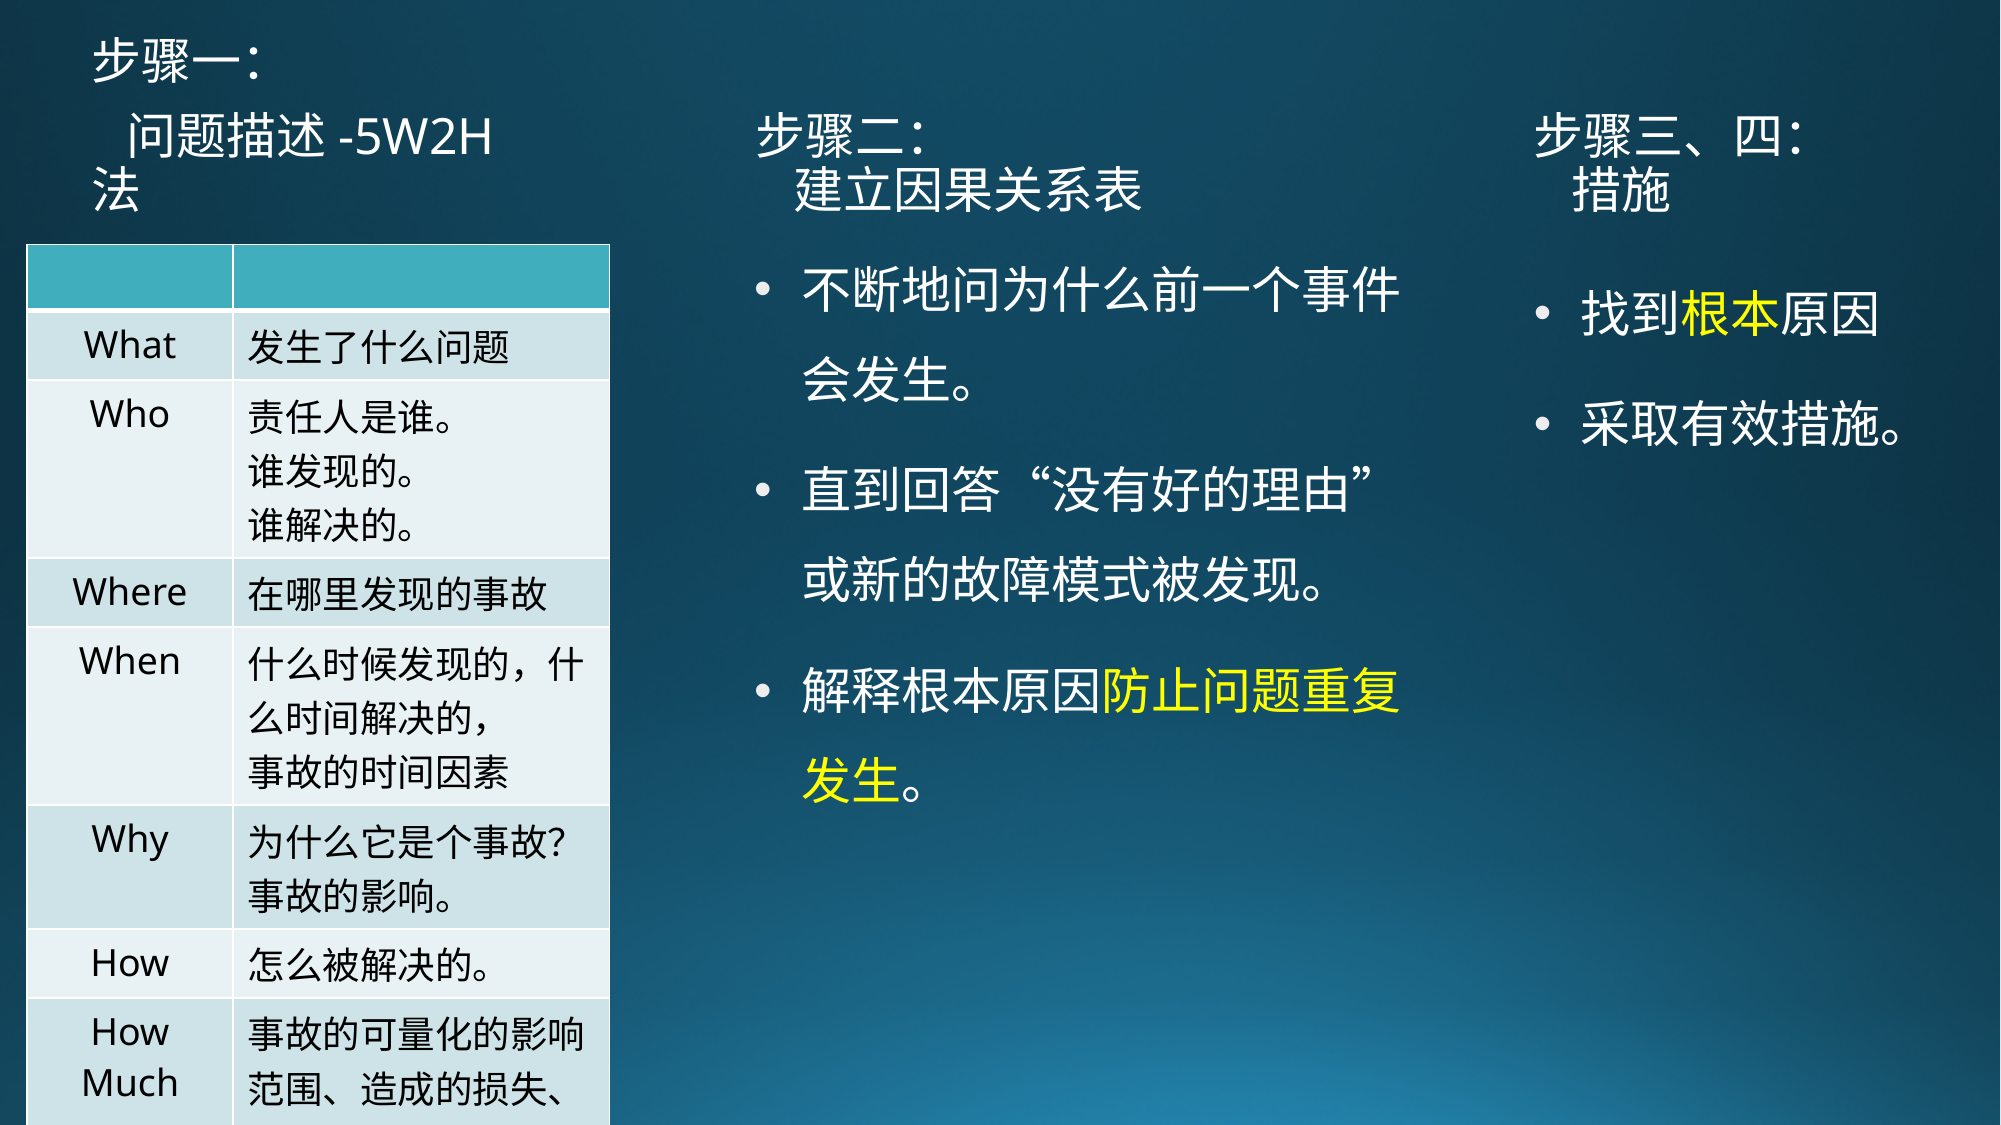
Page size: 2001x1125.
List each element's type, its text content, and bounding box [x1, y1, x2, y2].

list 步骤二： 建立因果关系表 [740, 108, 1360, 220]
table_cell 责任人是谁。 谁发现的。 谁解决的。 [234, 381, 609, 557]
table_cell Why [28, 806, 232, 928]
table_cell 事故的可量化的影响范围、造成的损失、影响了多少用户。 [234, 999, 609, 1125]
table_cell Where [28, 559, 232, 626]
table_cell When [28, 628, 232, 804]
table_cell 在哪里发现的事故 [234, 559, 609, 626]
table_cell How [28, 930, 232, 997]
table_cell What [28, 313, 232, 379]
table_cell Who [28, 381, 232, 557]
list 找到根本原因 采取有效措施。 [1519, 244, 1946, 834]
table_cell 发生了什么问题 [234, 313, 609, 379]
list 步骤一： 问题描述-5W2H法 [76, 73, 561, 227]
picture [0, 0, 2001, 1125]
table_cell 怎么被解决的。 [234, 930, 609, 997]
table_cell 什么时候发现的，什么时间解决的， 事故的时间因素 [234, 628, 609, 804]
table_cell 为什么它是个事故？ 事故的影响。 [234, 806, 609, 928]
list 步骤三、四： 措施 [1519, 132, 1946, 227]
table_header [28, 245, 232, 308]
table_header [234, 245, 609, 308]
table_cell How Much [28, 999, 232, 1125]
list 不断地问为什么前一个事件会发生。 直到回答“没有好的理由”或新的故障模式被发现。 解释根本原因防止问题重复发生。 [739, 220, 1425, 960]
